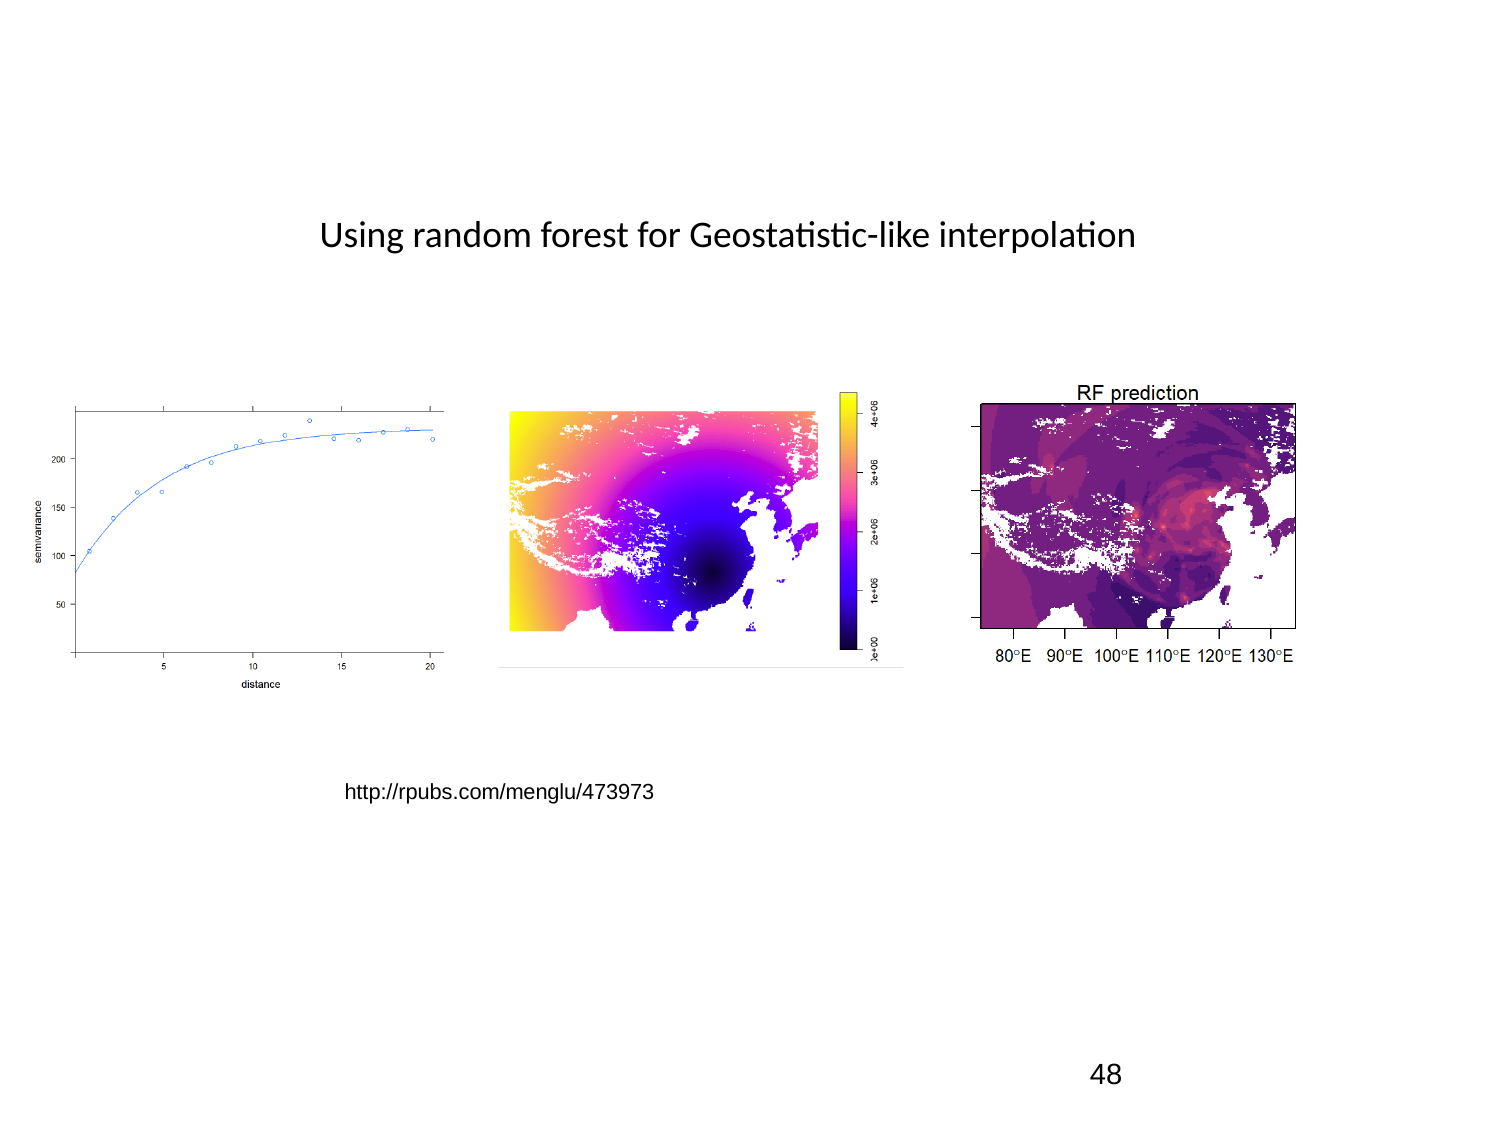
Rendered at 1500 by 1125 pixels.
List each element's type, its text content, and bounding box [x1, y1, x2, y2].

picture [35, 384, 904, 694]
text_box Using random forest for Geostatistic-like interpolation [243, 203, 1214, 262]
slide_number 48 [1074, 1042, 1425, 1103]
picture [952, 380, 1301, 679]
text_box http://rpubs.com/menglu/473973 [329, 770, 670, 812]
